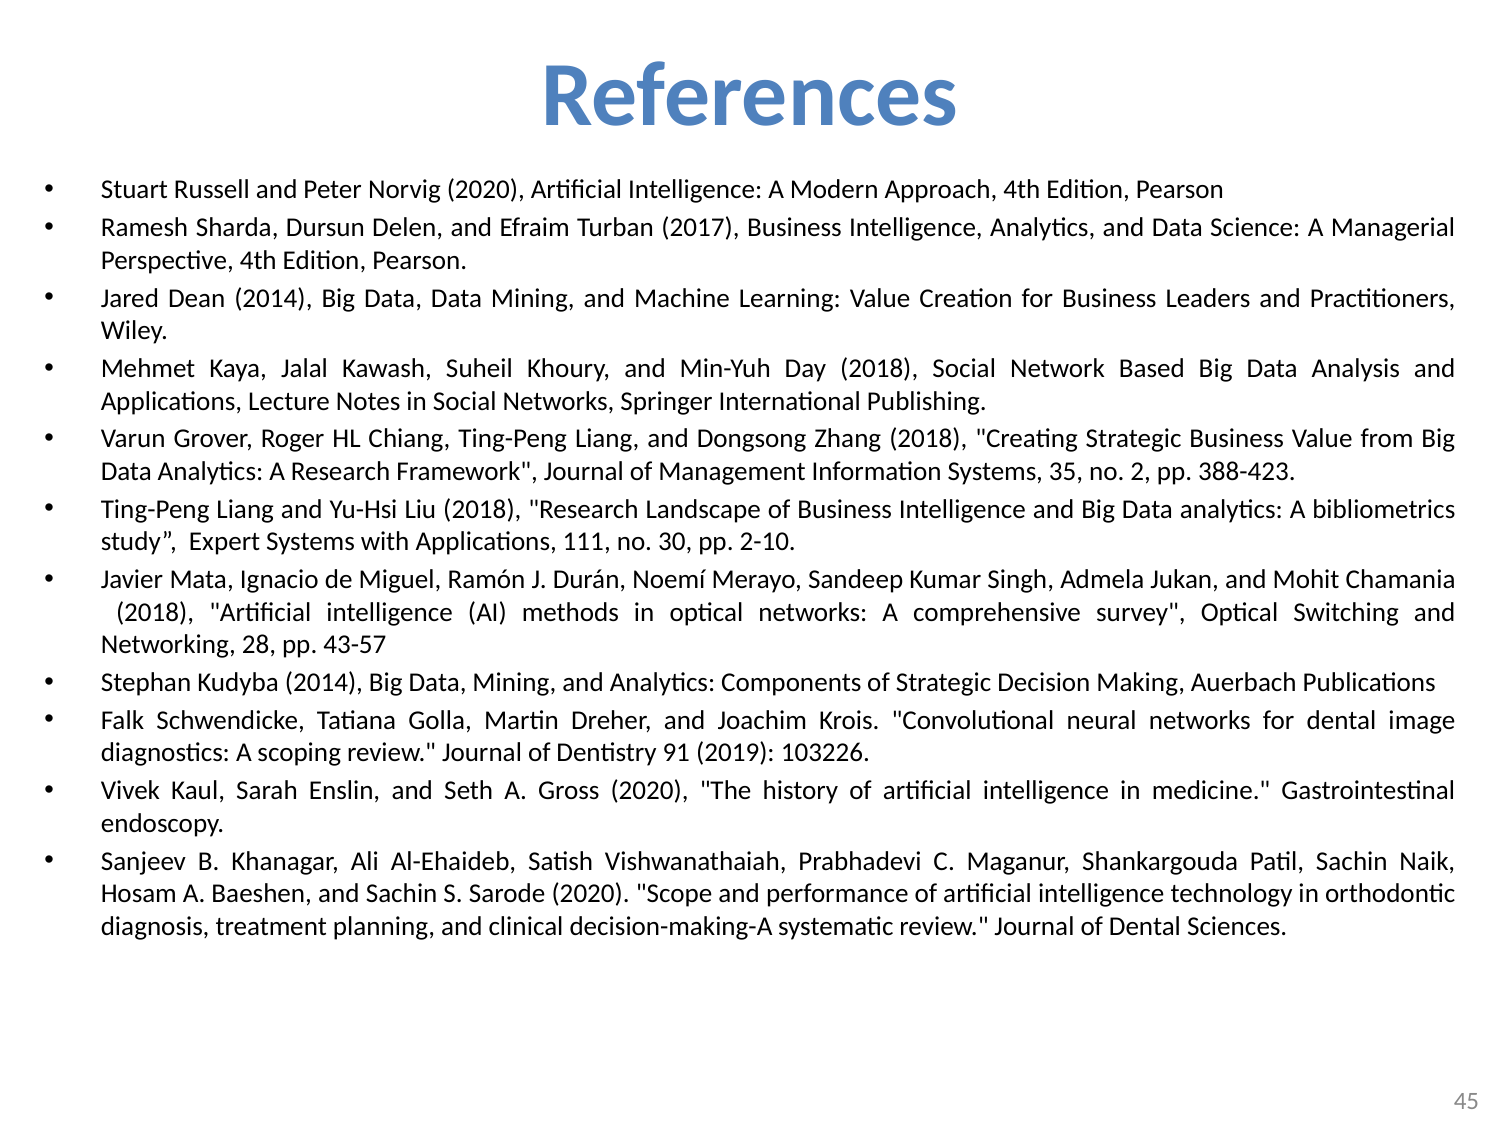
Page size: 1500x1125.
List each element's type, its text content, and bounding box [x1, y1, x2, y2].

list Stuart Russell and Peter Norvig (2020), Artificial Intelligence: A Modern Approach, 4th Edition, Pearson Ramesh Sharda, Dursun Delen, and Efraim Turban (2017), Business Intelligence, Analytics, and Data Science: A Managerial Perspective, 4th Edition, Pearson. Jared Dean (2014), Big Data, Data Mining, and Machine Learning: Value Creation for Business Leaders and Practitioners, Wiley. Mehmet Kaya, Jalal Kawash, Suheil Khoury, and Min-Yuh Day (2018), Social Network Based Big Data Analysis and Applications, Lecture Notes in Social Networks, Springer International Publishing. Varun Grover, Roger HL Chiang, Ting-Peng Liang, and Dongsong Zhang (2018), "Creating Strategic Business Value from Big Data Analytics: A Research Framework", Journal of Management Information Systems, 35, no. 2, pp. 388-423. Ting-Peng Liang and Yu-Hsi Liu (2018), "Research Landscape of Business Intelligence and Big Data analytics: A bibliometrics study”, Expert Systems with Applications, 111, no. 30, pp. 2-10. Javier Mata, Ignacio de Miguel, Ramón J. Durán, Noemí Merayo, Sandeep Kumar Singh, Admela Jukan, and Mohit Chamania (2018), "Artificial intelligence (AI) methods in optical networks: A comprehensive survey", Optical Switching and Networking, 28, pp. 43-57 Stephan Kudyba (2014), Big Data, Mining, and Analytics: Components of Strategic Decision Making, Auerbach Publications Falk Schwendicke, Tatiana Golla, Martin Dreher, and Joachim Krois. "Convolutional neural networks for dental image diagnostics: A scoping review." Journal of Dentistry 91 (2019): 103226. Vivek Kaul, Sarah Enslin, and Seth A. Gross (2020), "The history of artificial intelligence in medicine." Gastrointestinal endoscopy. Sanjeev B. Khanagar, Ali Al-Ehaideb, Satish Vishwanathaiah, Prabhadevi C. Maganur, Shankargouda Patil, Sachin Naik, Hosam A. Baeshen, and Sachin S. Sarode (2020). "Scope and performance of artificial intelligence technology in orthodontic diagnosis, treatment planning, and clinical decision-making-A systematic review." Journal of Dental Sciences. [29, 164, 1471, 1106]
title References [75, 24, 1425, 153]
slide_number 45 [1144, 1069, 1495, 1125]
